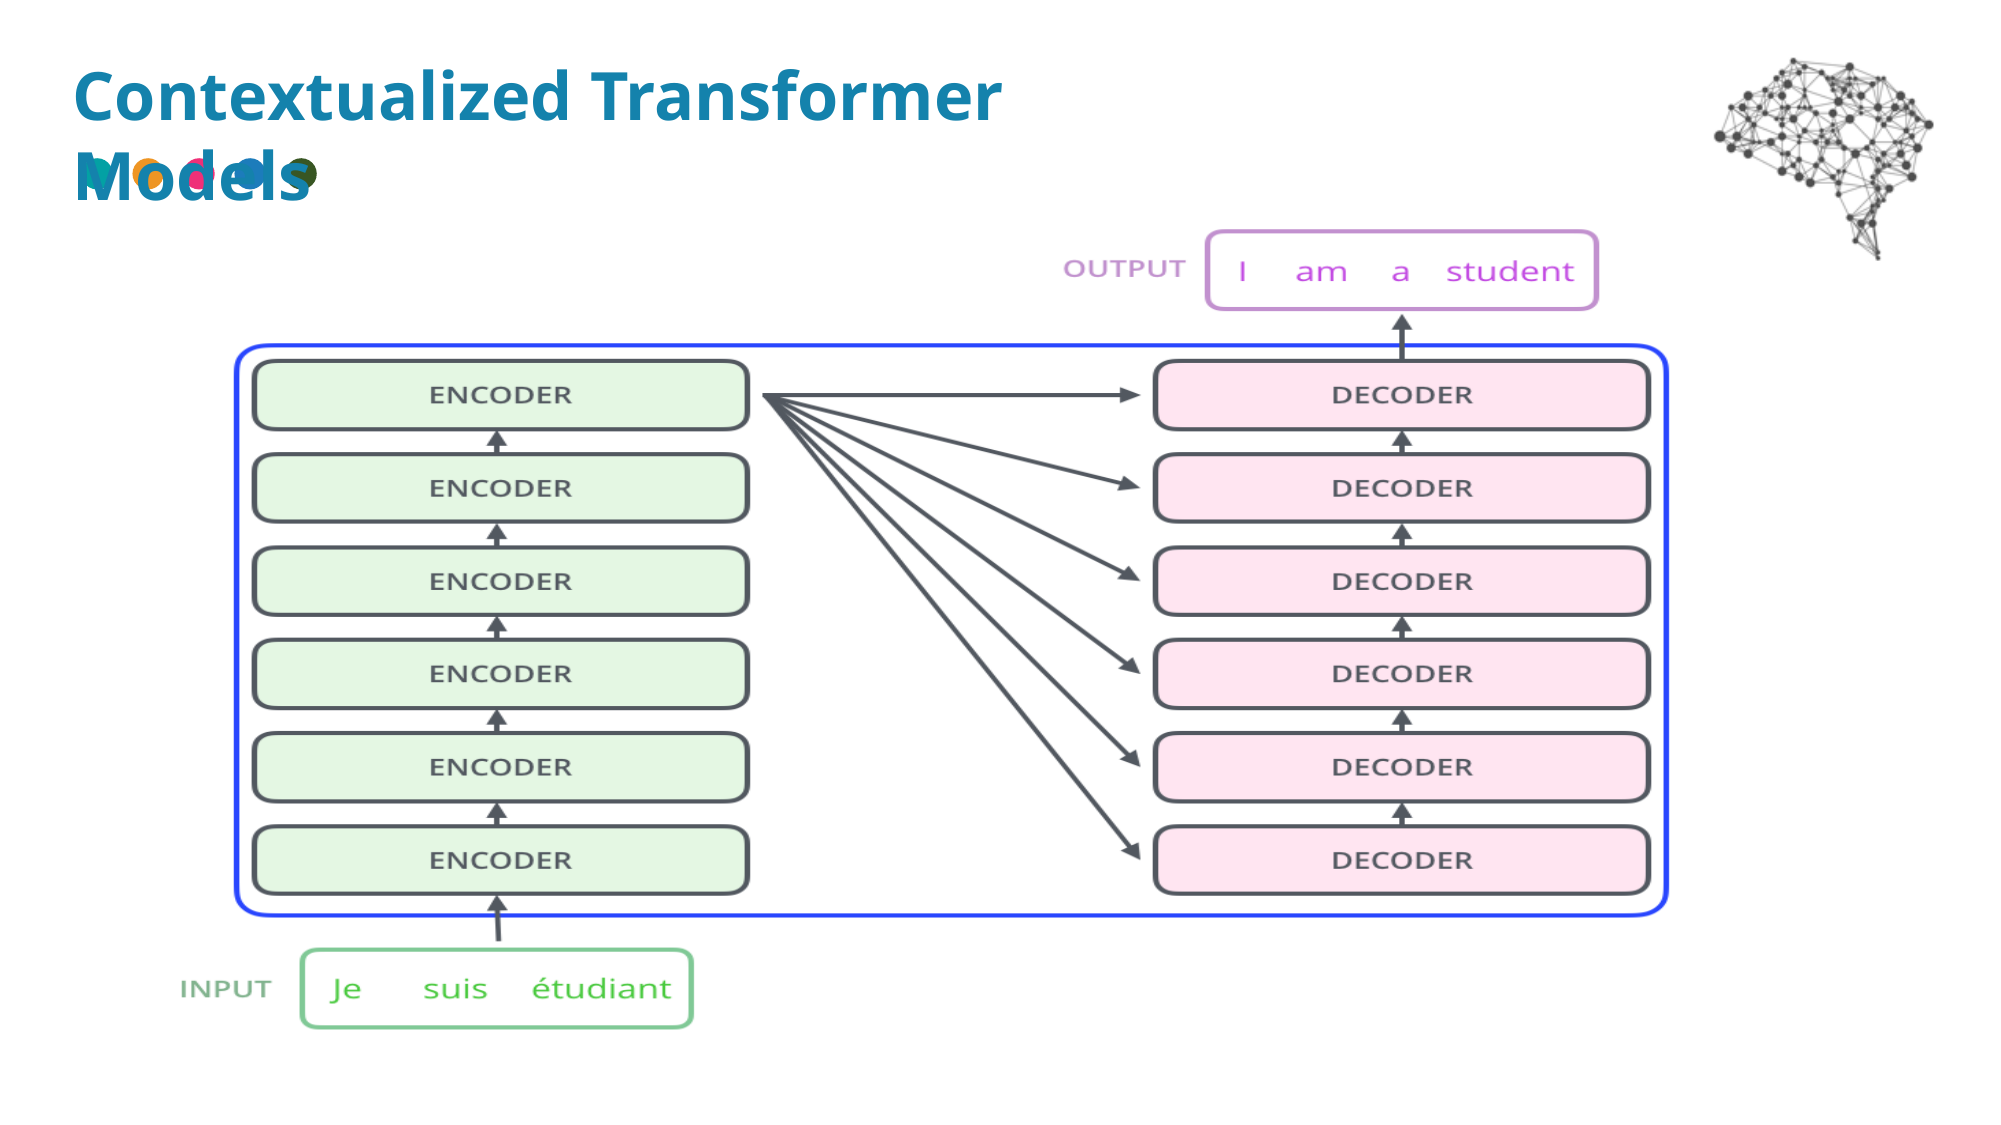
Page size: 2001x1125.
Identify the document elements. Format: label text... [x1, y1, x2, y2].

text_box [96, 231, 1881, 1079]
text_box Contextualized Transformer Models [57, 46, 1234, 301]
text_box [81, 158, 317, 190]
picture [119, 33, 1976, 1044]
